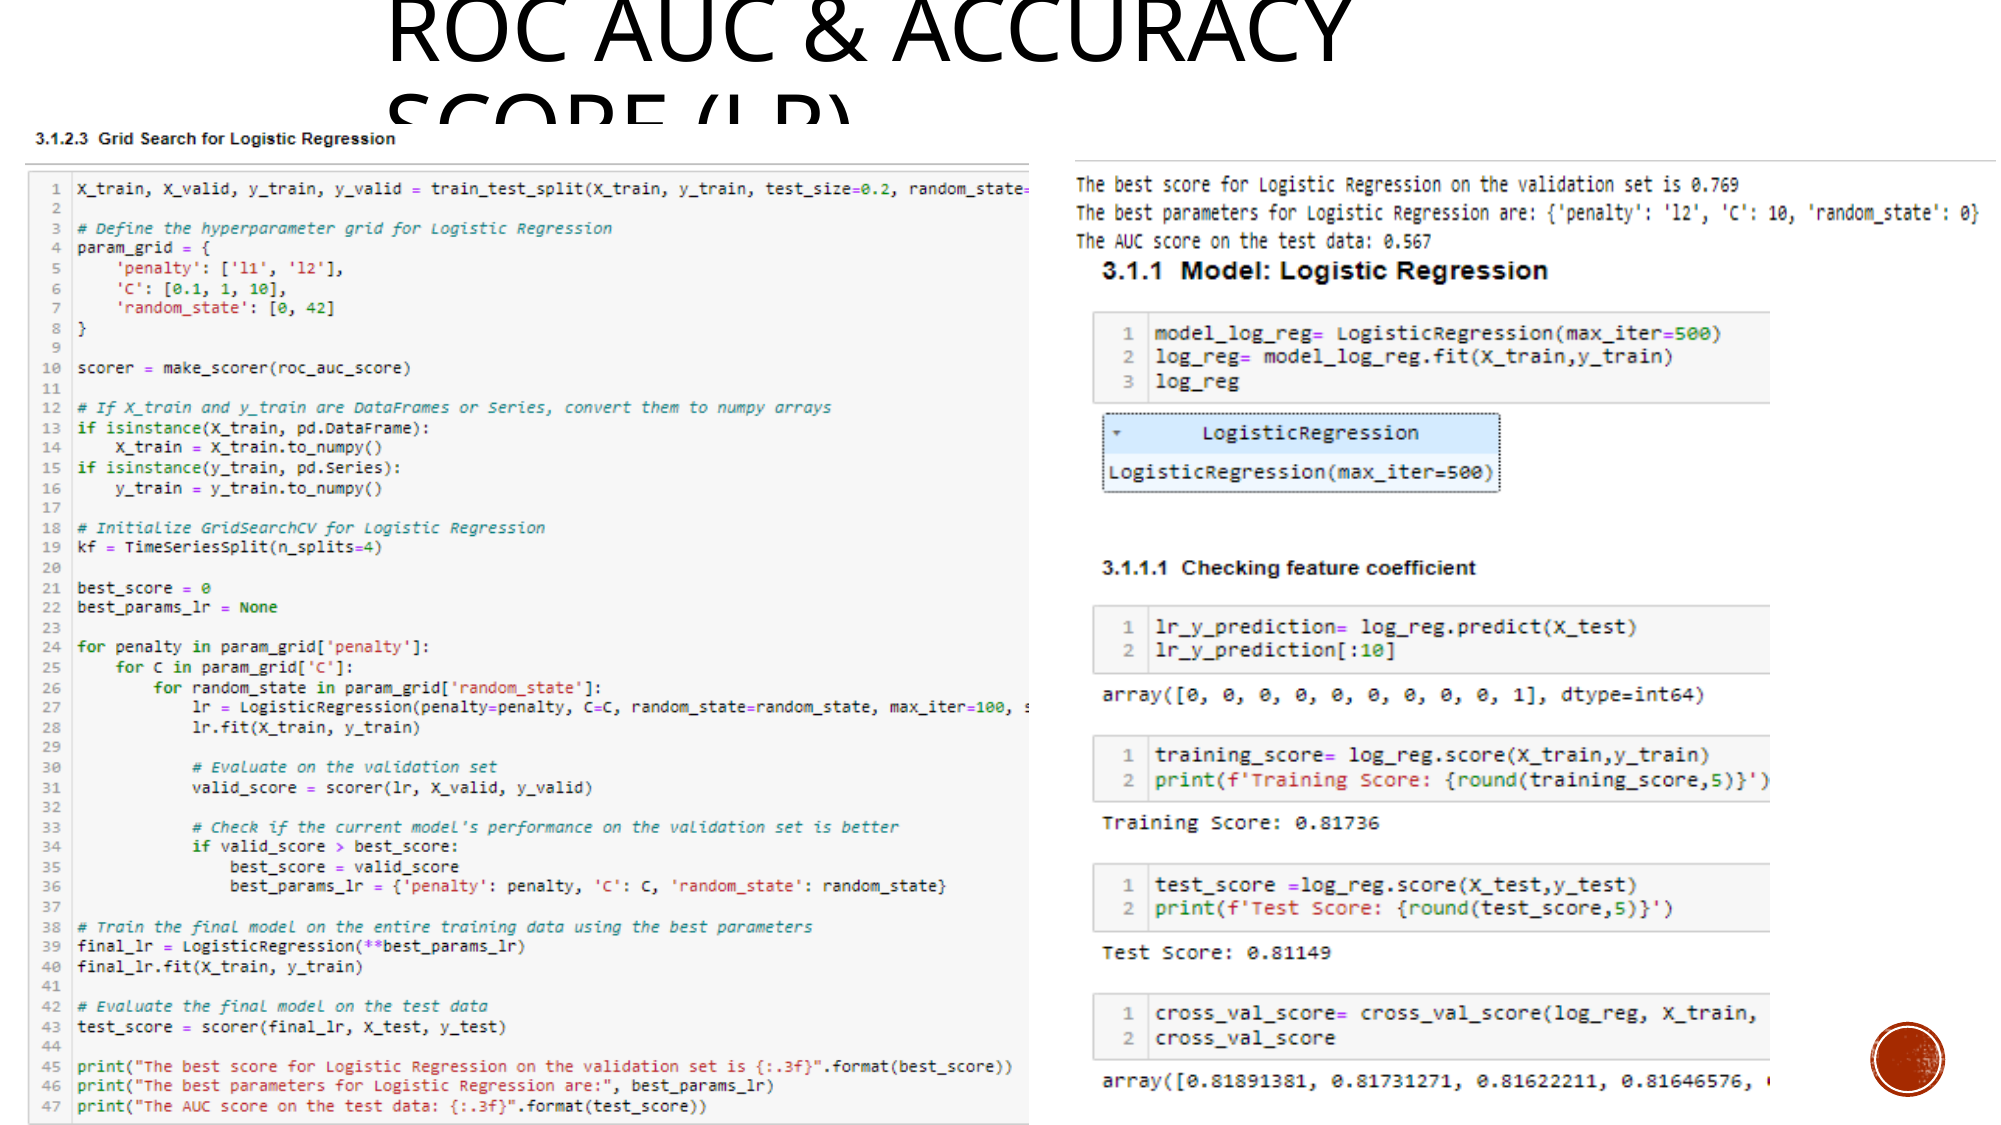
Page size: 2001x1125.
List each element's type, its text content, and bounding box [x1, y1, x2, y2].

picture [1075, 160, 1996, 1125]
picture [25, 124, 1029, 1125]
title Roc Auc & ACCURACY SCORE (LR) [369, 43, 1631, 121]
